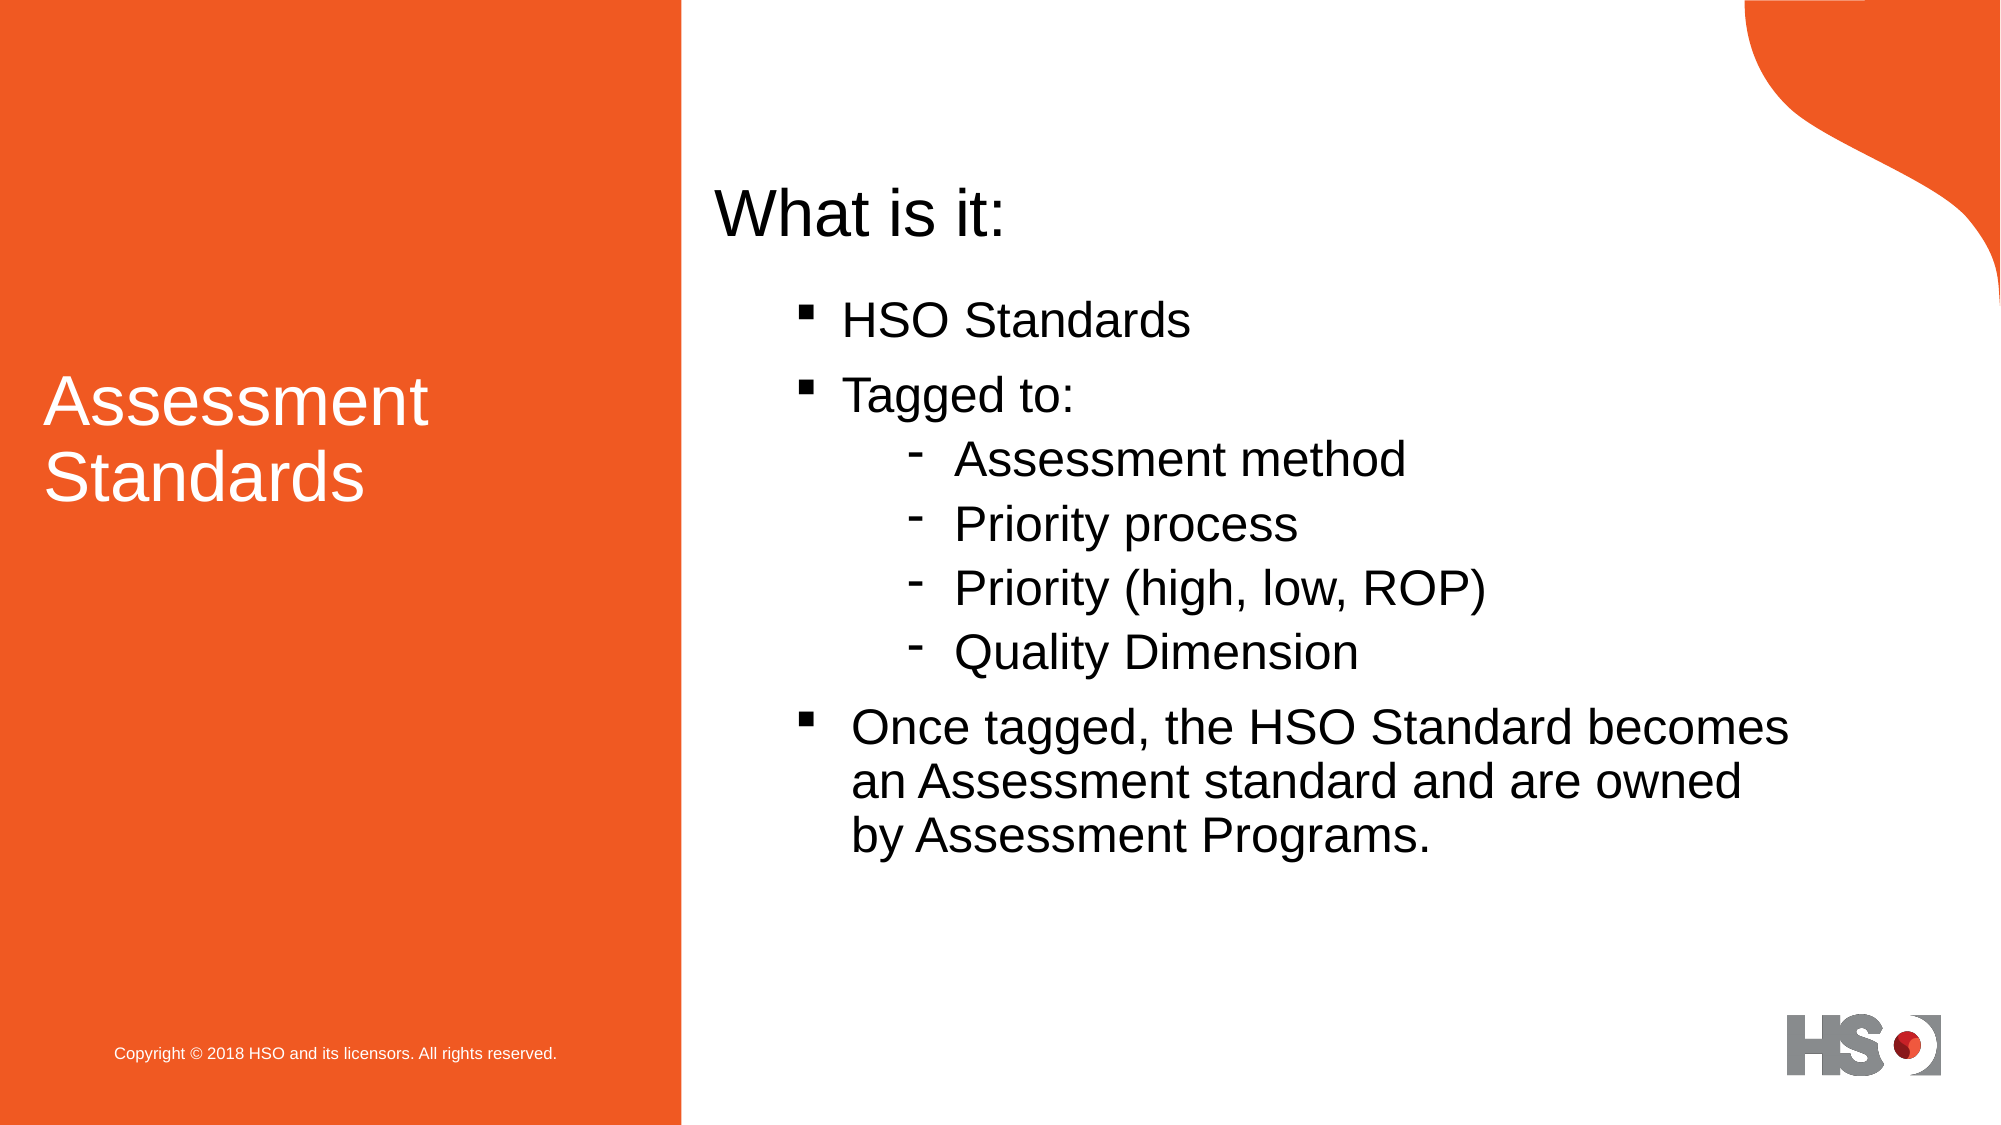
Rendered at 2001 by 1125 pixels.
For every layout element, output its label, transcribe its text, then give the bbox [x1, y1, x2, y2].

text_box [761, 306, 1803, 1012]
title Assessment Standards [28, 356, 578, 684]
list What is it: [699, 116, 1741, 259]
list HSO Standards Tagged to: Assessment method Priority process Priority (high, low, ROP) Quality Dimension Once tagged, the HSO Standard becomes an Assessment standard and are owned by Assessment Programs. [780, 287, 1821, 993]
picture [1787, 1014, 1941, 1076]
